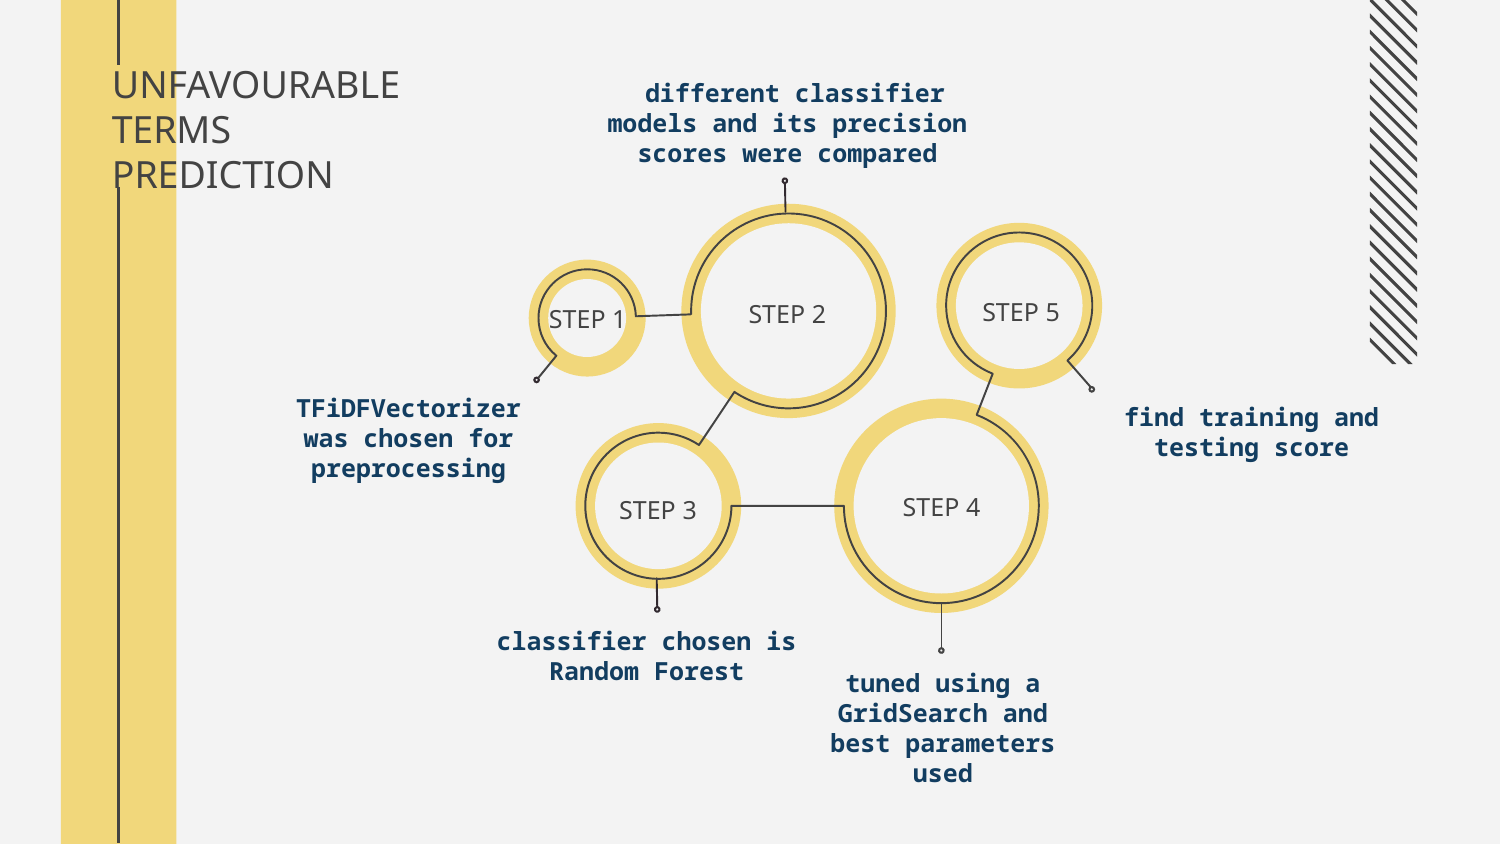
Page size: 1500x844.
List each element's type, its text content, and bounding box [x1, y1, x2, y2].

text_box tuned using a GridSearch and best parameters used [804, 664, 1081, 771]
text_box find training and testing score [1107, 386, 1413, 500]
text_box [528, 175, 1103, 656]
text_box different classifier models and its precision scores were compared [590, 62, 985, 152]
text_box classifier chosen is Random Forest [474, 610, 819, 729]
text_box TFiDFVectorizer was chosen for preprocessing [268, 377, 523, 491]
text_box STEP 1 [516, 293, 523, 342]
title UNFAVOURABLE TERMS PREDICTION [96, 67, 463, 190]
